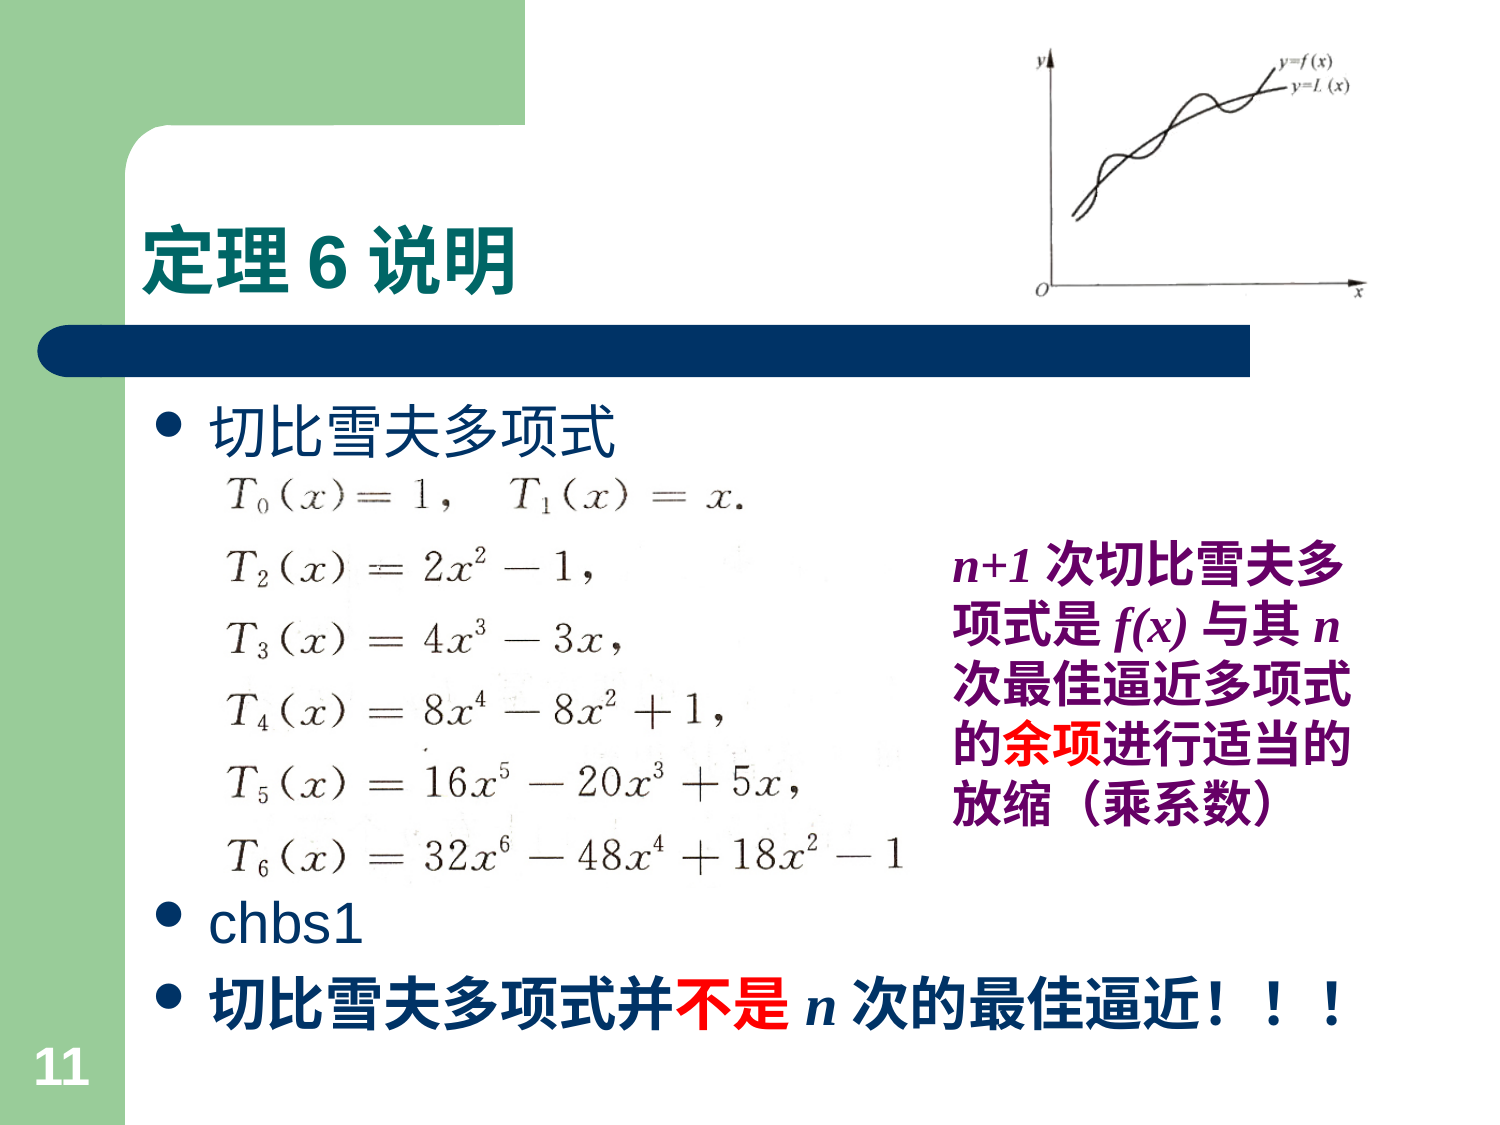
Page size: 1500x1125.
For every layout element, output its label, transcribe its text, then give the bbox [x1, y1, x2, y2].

text_box n+1次切比雪夫多项式是f(x)与其n次最佳逼近多项式的余项进行适当的放缩（乘系数） [937, 524, 1376, 840]
picture [212, 462, 913, 888]
picture [1006, 29, 1449, 376]
title 定理6说明 [125, 125, 1001, 313]
list 切比雪夫多项式 chbs1 切比雪夫多项式并不是n次的最佳逼近！！！ [137, 387, 1400, 1075]
slide_number 11 [13, 1023, 111, 1105]
